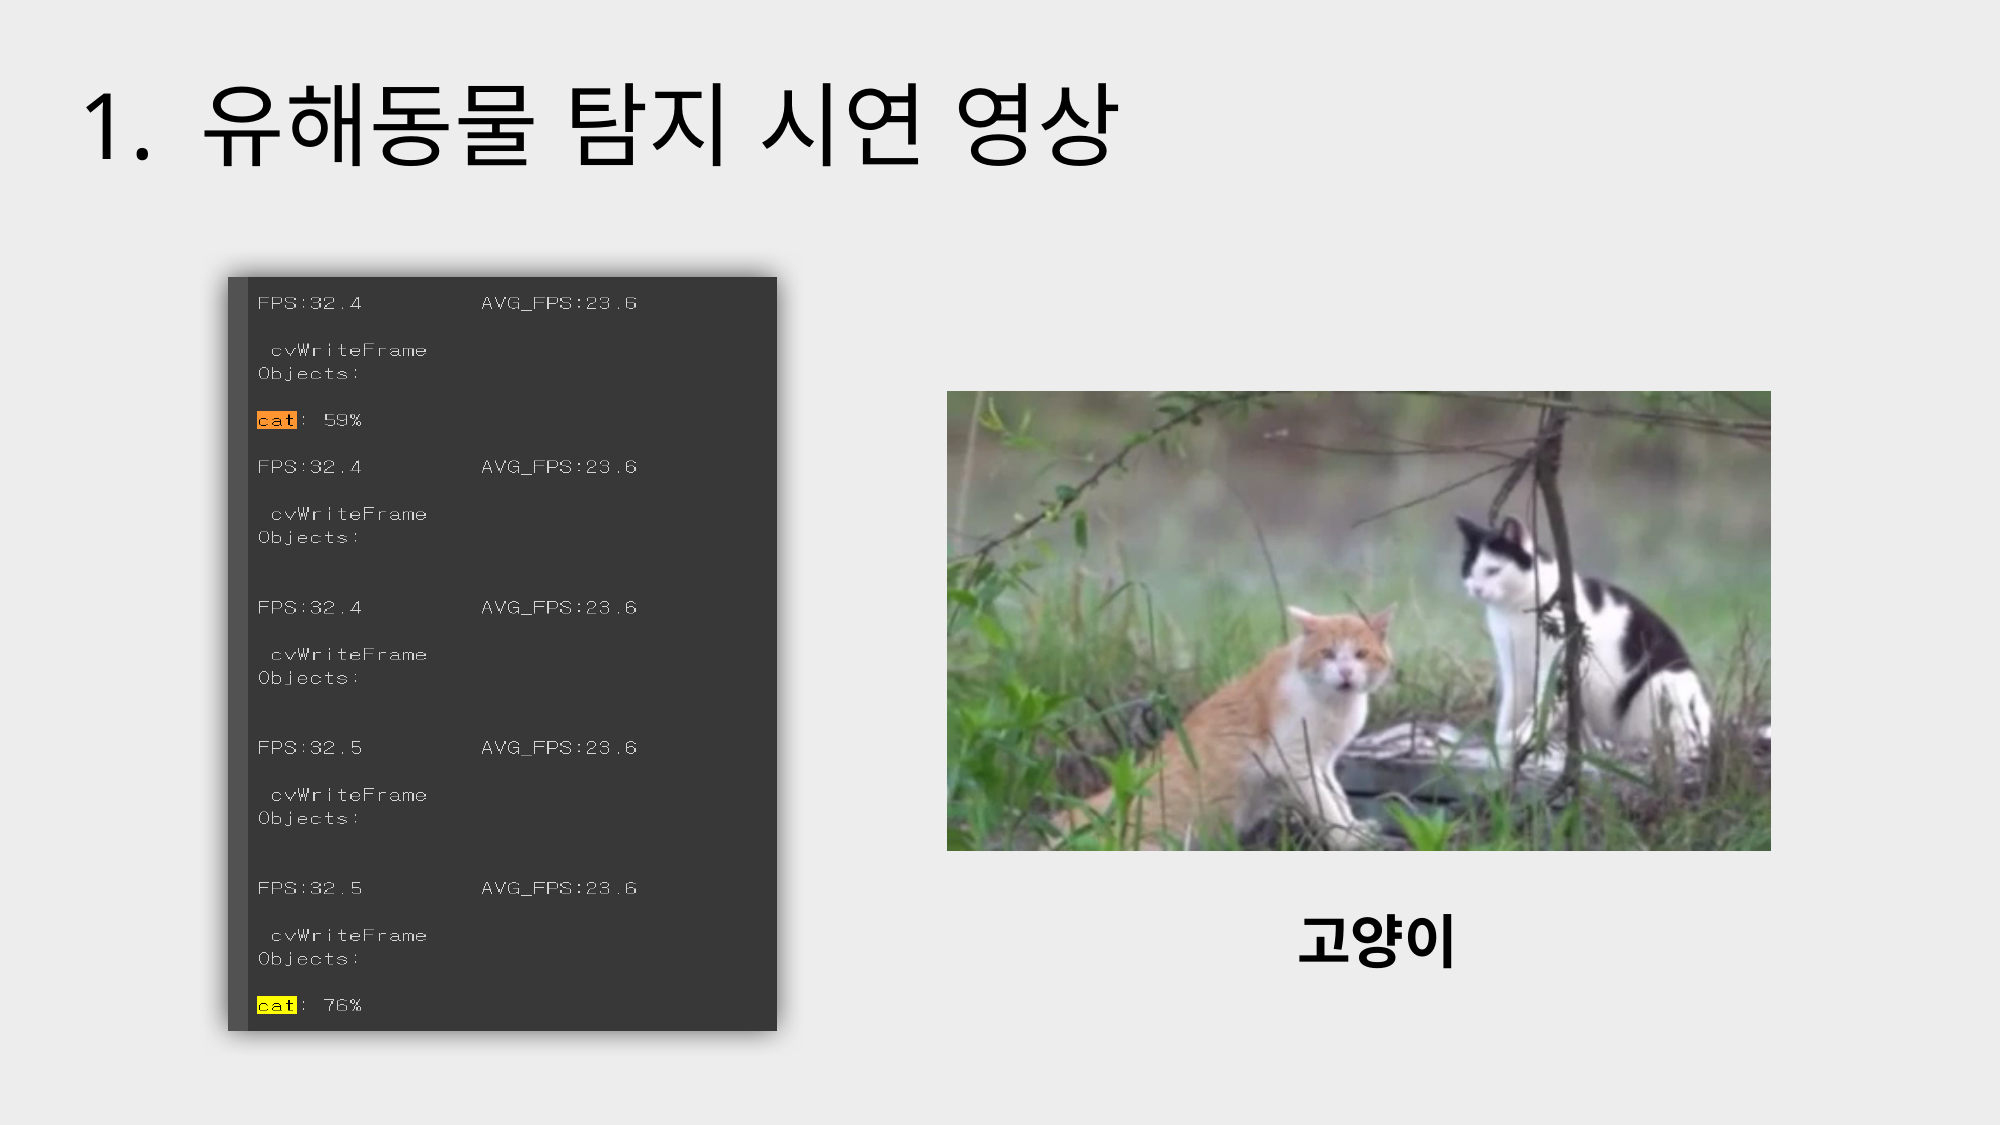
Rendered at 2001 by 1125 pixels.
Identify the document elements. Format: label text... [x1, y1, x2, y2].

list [228, 277, 777, 1032]
text_box 고양이 [1147, 897, 1640, 983]
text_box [946, 390, 1772, 852]
text_box 1. 유해동물 탐지 시연 영상 [63, 20, 1789, 239]
